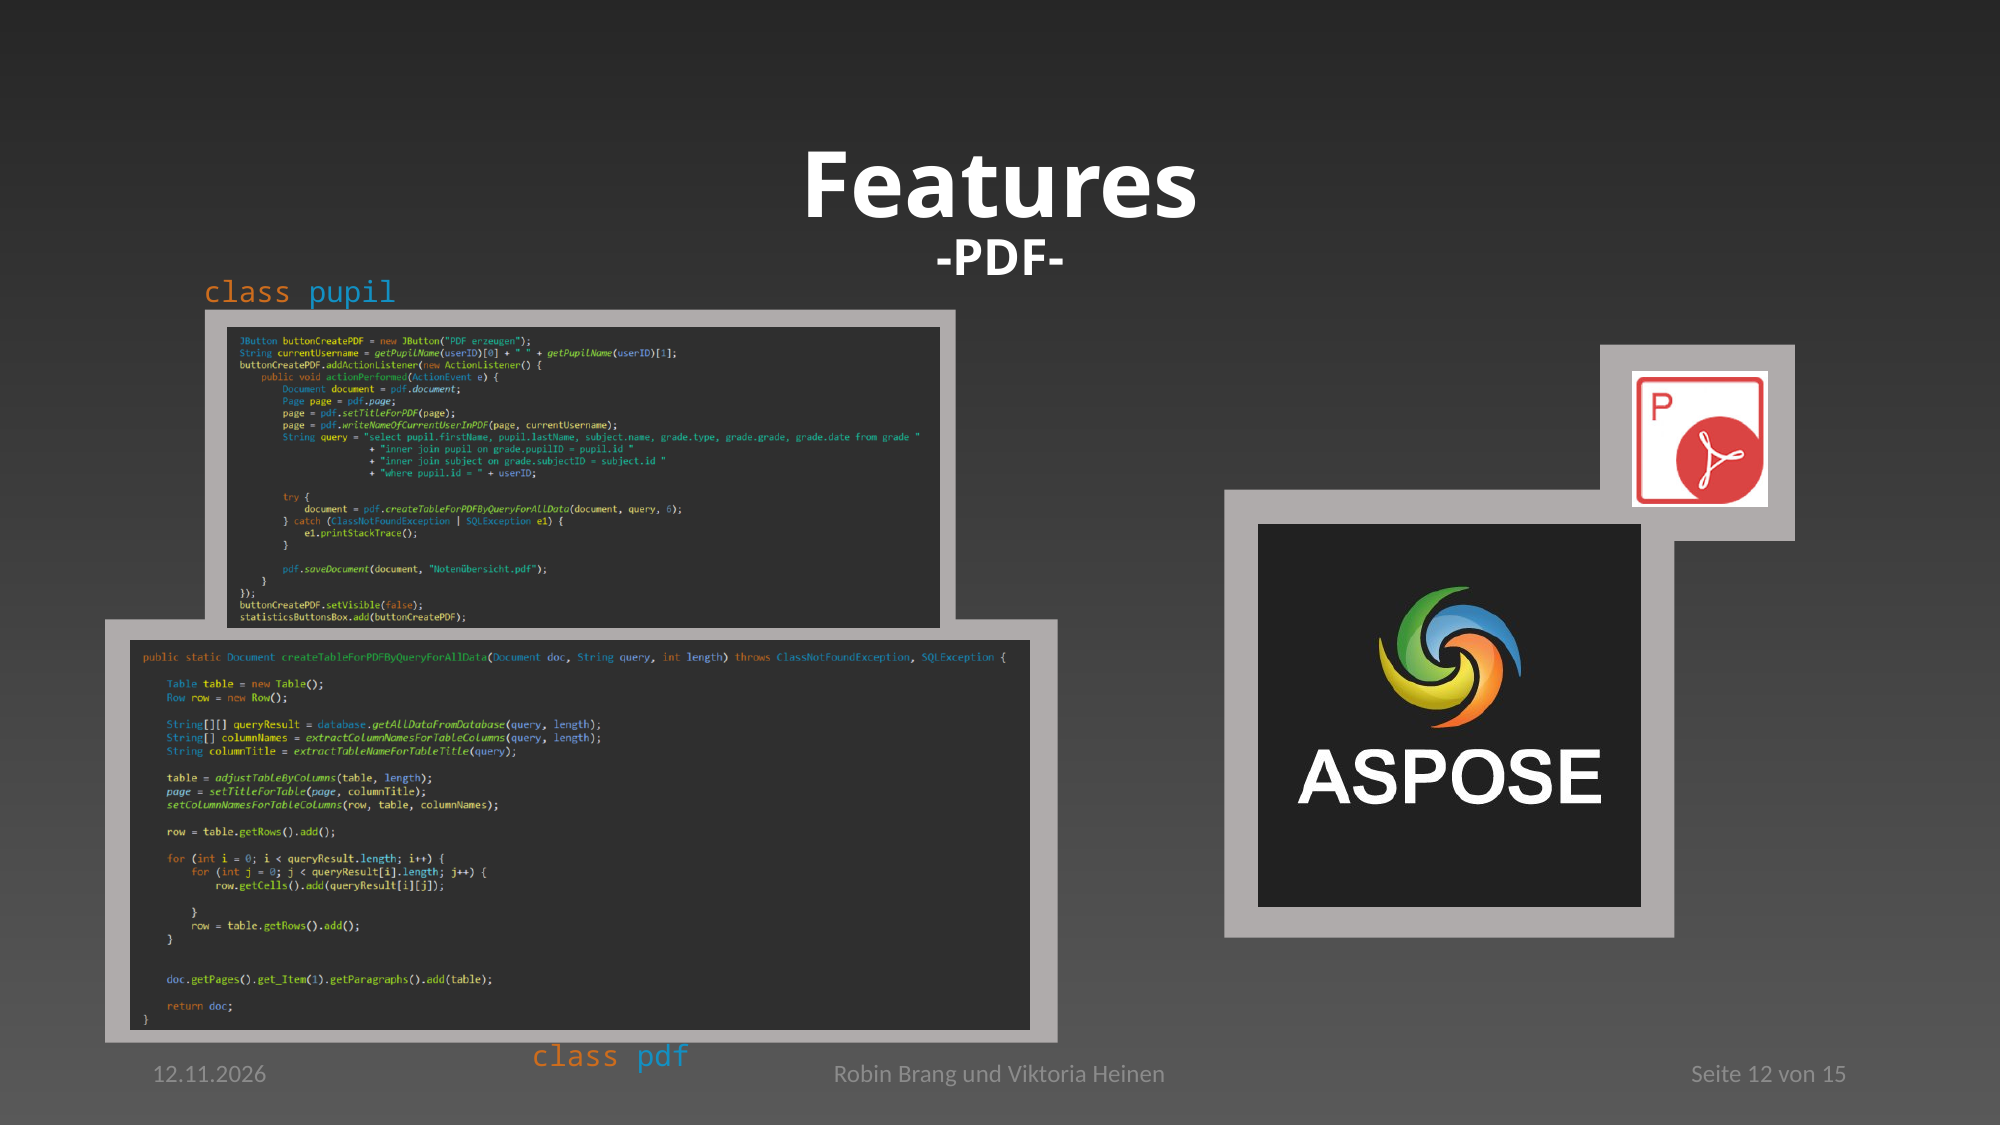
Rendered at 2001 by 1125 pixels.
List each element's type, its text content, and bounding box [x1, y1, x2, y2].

text_box [1599, 344, 1796, 542]
text_box [723, 618, 1059, 1042]
picture [1258, 524, 1641, 907]
footer Robin Brang und Viktoria Heinen [662, 1042, 1338, 1103]
picture [1632, 371, 1768, 507]
text_box class pdf [517, 1030, 723, 1080]
picture [227, 327, 940, 628]
text_box class pupil [189, 266, 414, 316]
title Features [137, 79, 1863, 198]
text_box [1223, 488, 1675, 939]
text_box [204, 320, 957, 640]
text_box -PDF- [137, 198, 1863, 320]
picture [130, 640, 1030, 1030]
text_box [104, 618, 517, 1044]
slide_number Seite 12 von 15 [1412, 1042, 1863, 1103]
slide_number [137, 1042, 588, 1103]
